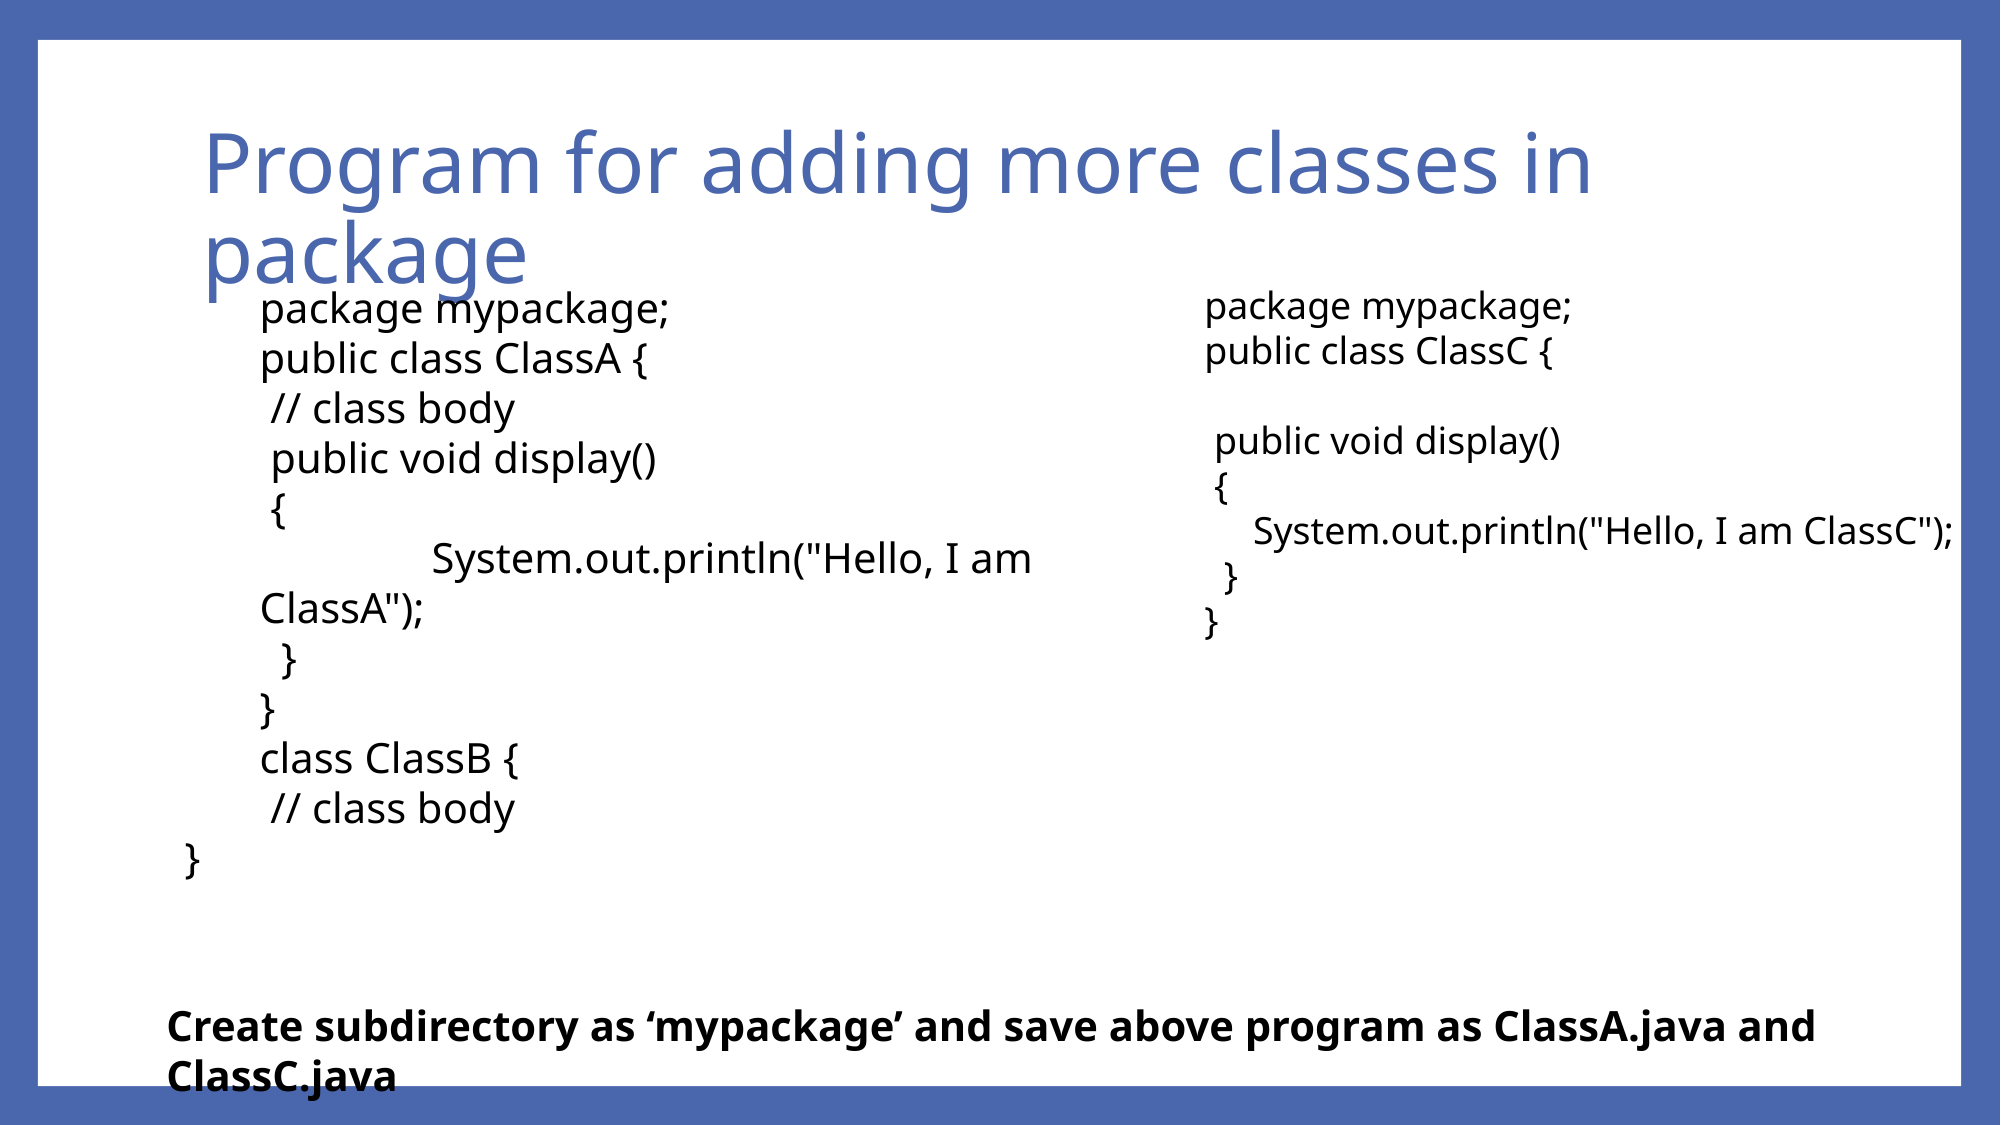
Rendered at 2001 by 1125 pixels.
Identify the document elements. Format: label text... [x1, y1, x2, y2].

text_box package mypackage; public class ClassC { public void display() { System.out.println("Hello, I am ClassC"); } } [1189, 274, 2000, 649]
title Program for adding more classes in package [187, 99, 1856, 323]
text_box package mypackage; public class ClassA { // class body public void display() { System.out.println("Hello, I am ClassA"); } } class ClassB { // class body } [169, 274, 1170, 890]
text_box Create subdirectory as ‘mypackage’ and save above program as ClassA.java and ClassC.java [151, 992, 1933, 1107]
